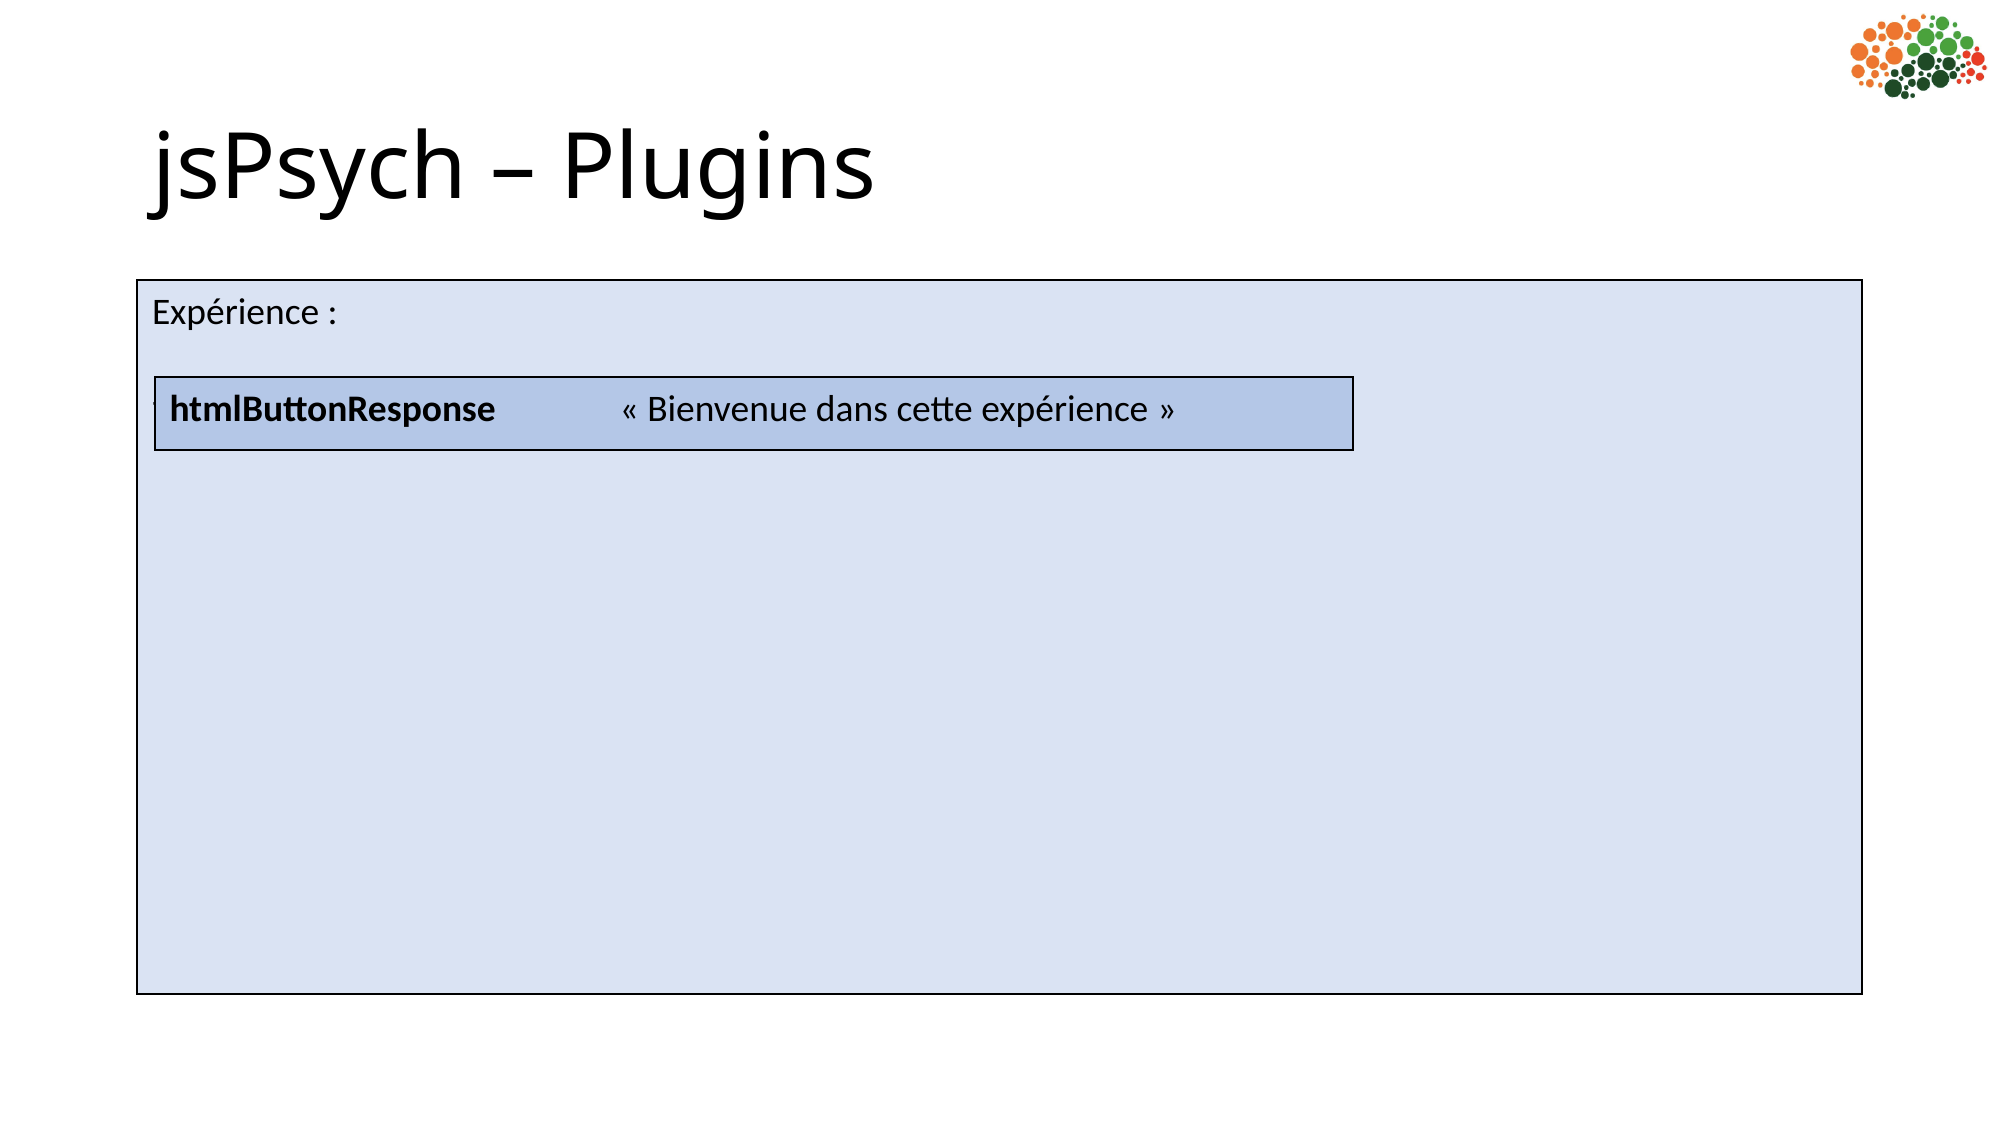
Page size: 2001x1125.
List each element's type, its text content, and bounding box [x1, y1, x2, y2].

text_box Expérience : - Ecoute 4 sons, [136, 279, 1863, 995]
picture [1831, 0, 2000, 113]
text_box htmlButtonResponse « Bienvenue dans cette expérience » [154, 376, 1354, 451]
title jsPsych – Plugins [137, 59, 1863, 278]
